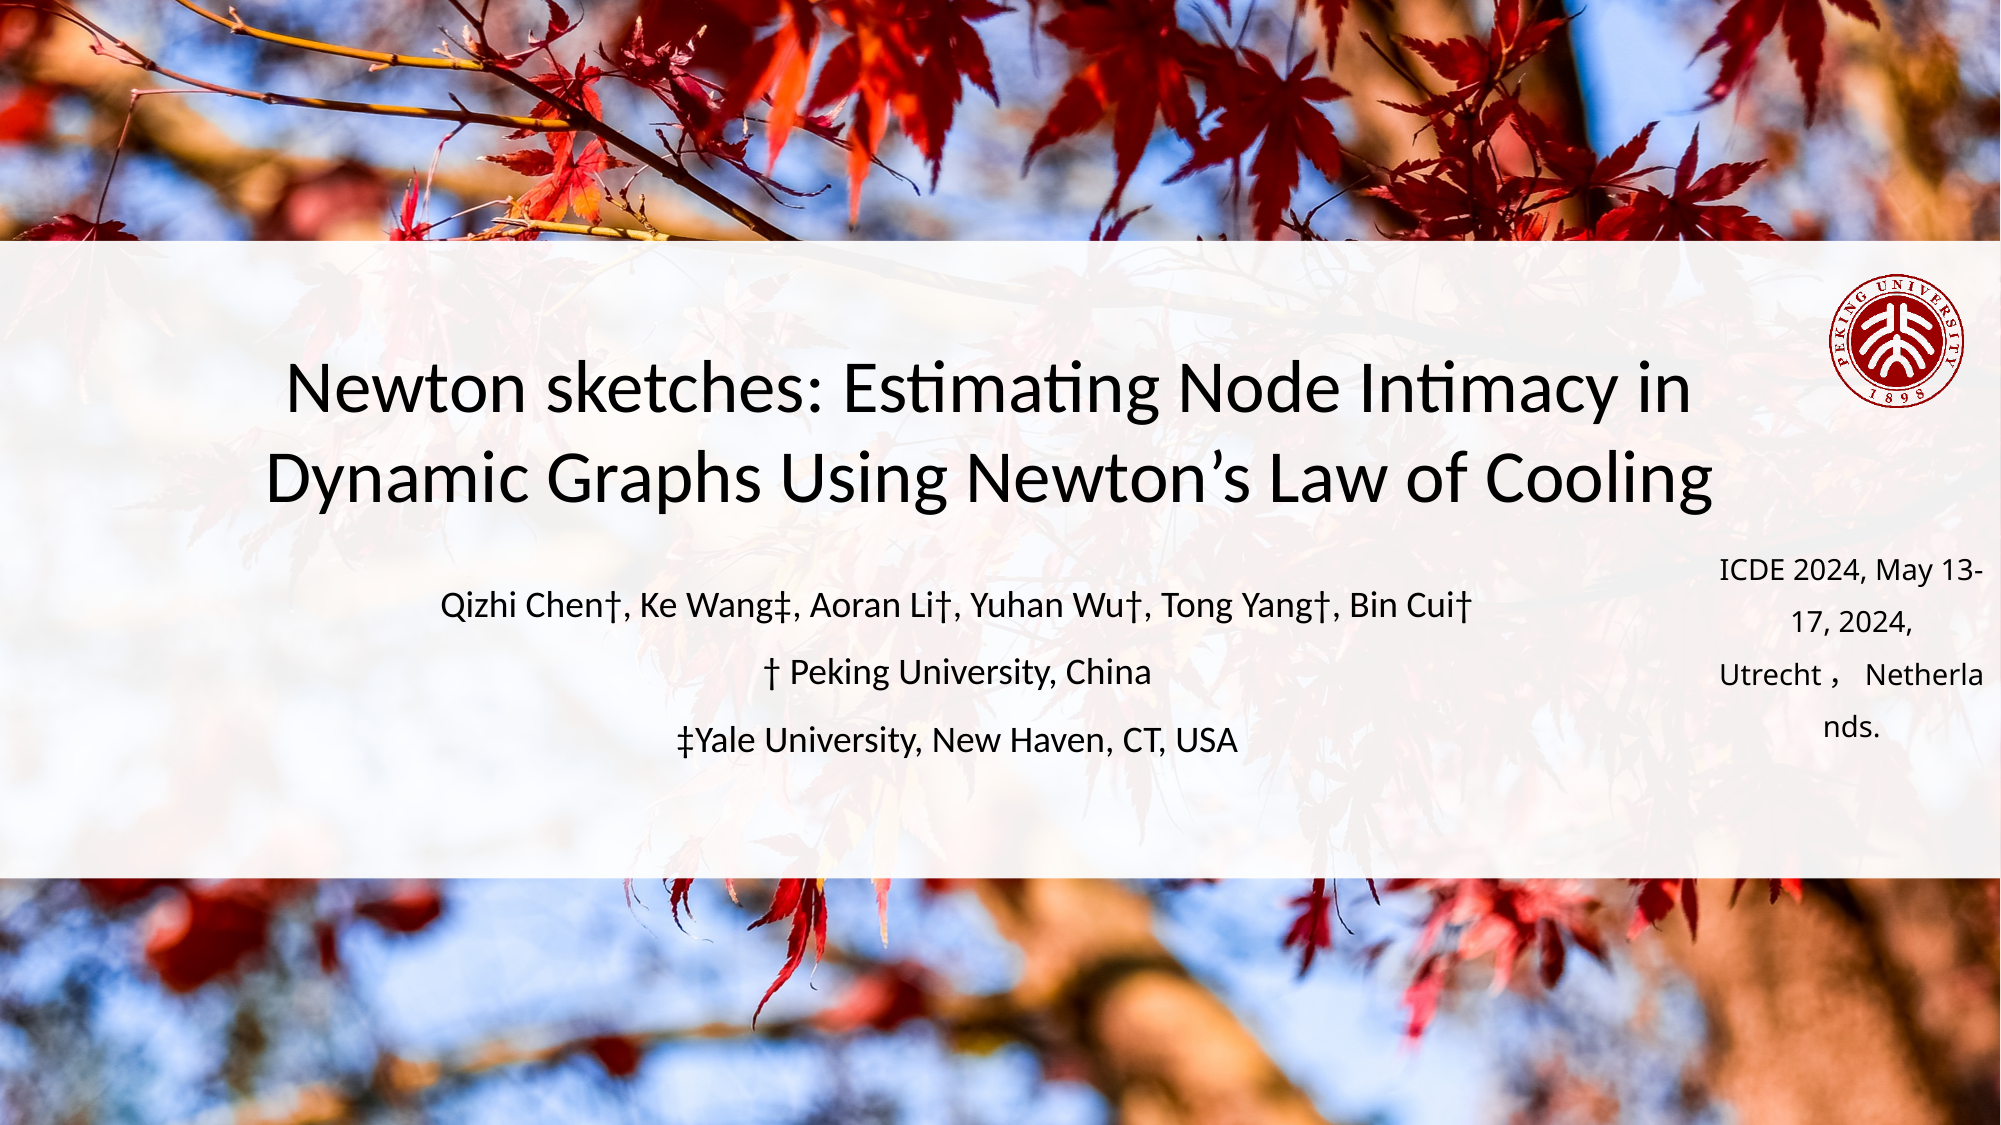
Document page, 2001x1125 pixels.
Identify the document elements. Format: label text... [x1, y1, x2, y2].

text_box ICDE 2024, May 13-17, 2024, Utrecht，Netherlands. [1703, 526, 2000, 752]
text_box Qizhi Chen†, Ke Wang‡, Aoran Li†, Yuhan Wu†, Tong Yang†, Bin Cui† † Peking University, China ‡Yale University, New Haven, CT, USA [254, 549, 1660, 767]
picture [1829, 274, 1964, 408]
picture [0, 0, 2001, 1125]
text_box [0, 240, 2000, 879]
text_box Newton sketches: Estimating Node Intimacy in Dynamic Graphs Using Newton’s Law of Cooling [204, 329, 1777, 525]
